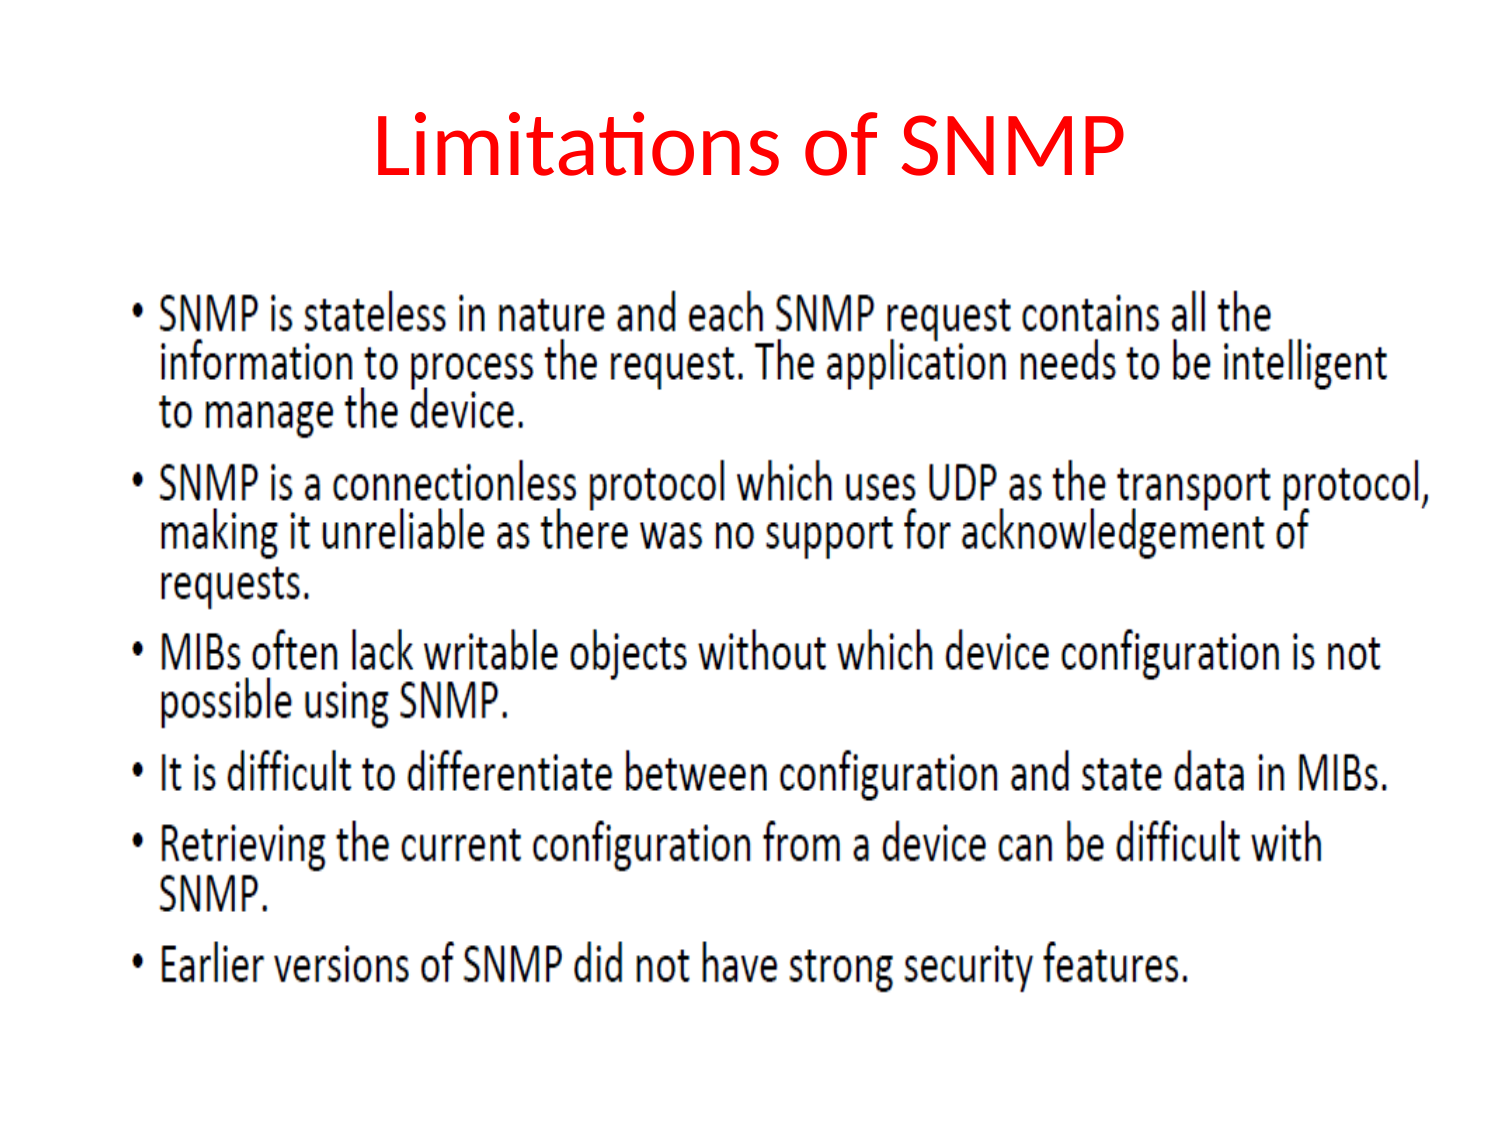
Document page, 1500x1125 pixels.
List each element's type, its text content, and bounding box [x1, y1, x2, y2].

title Limitations of SNMP [75, 45, 1425, 233]
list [74, 249, 1463, 1063]
